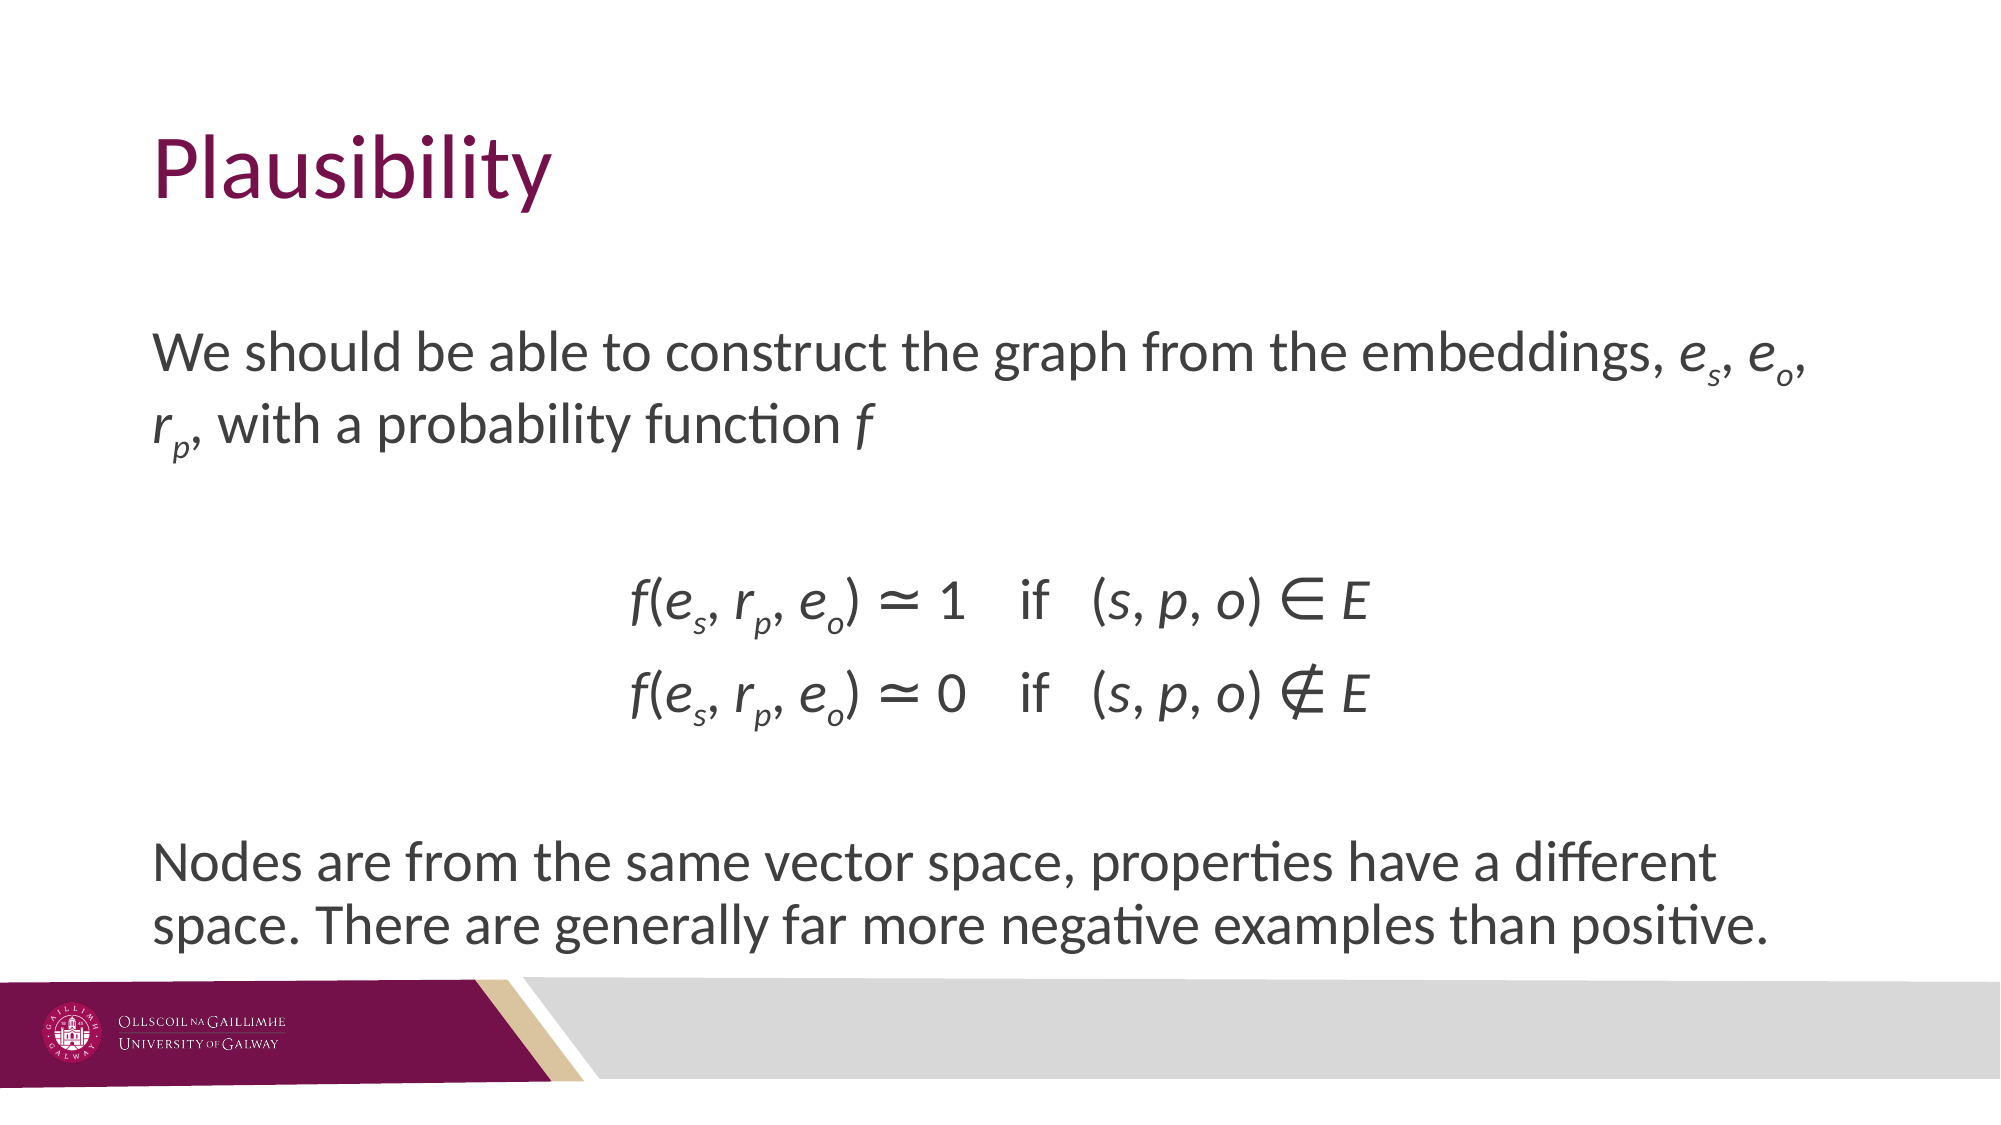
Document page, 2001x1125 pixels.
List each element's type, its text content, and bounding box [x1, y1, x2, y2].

picture [42, 1002, 285, 1063]
title Plausibility [137, 59, 1863, 278]
list We should be able to construct the graph from the embeddings, es, eo, rp, with a probability function f f(es, rp, eo) ≃ 1 if (s, p, o) ∈ E f(es, rp, eo) ≃ 0 if (s, p, o) ∉ E Nodes are from the same vector space, properties have a different space. There are generally far more negative examples than positive. [137, 299, 1863, 925]
